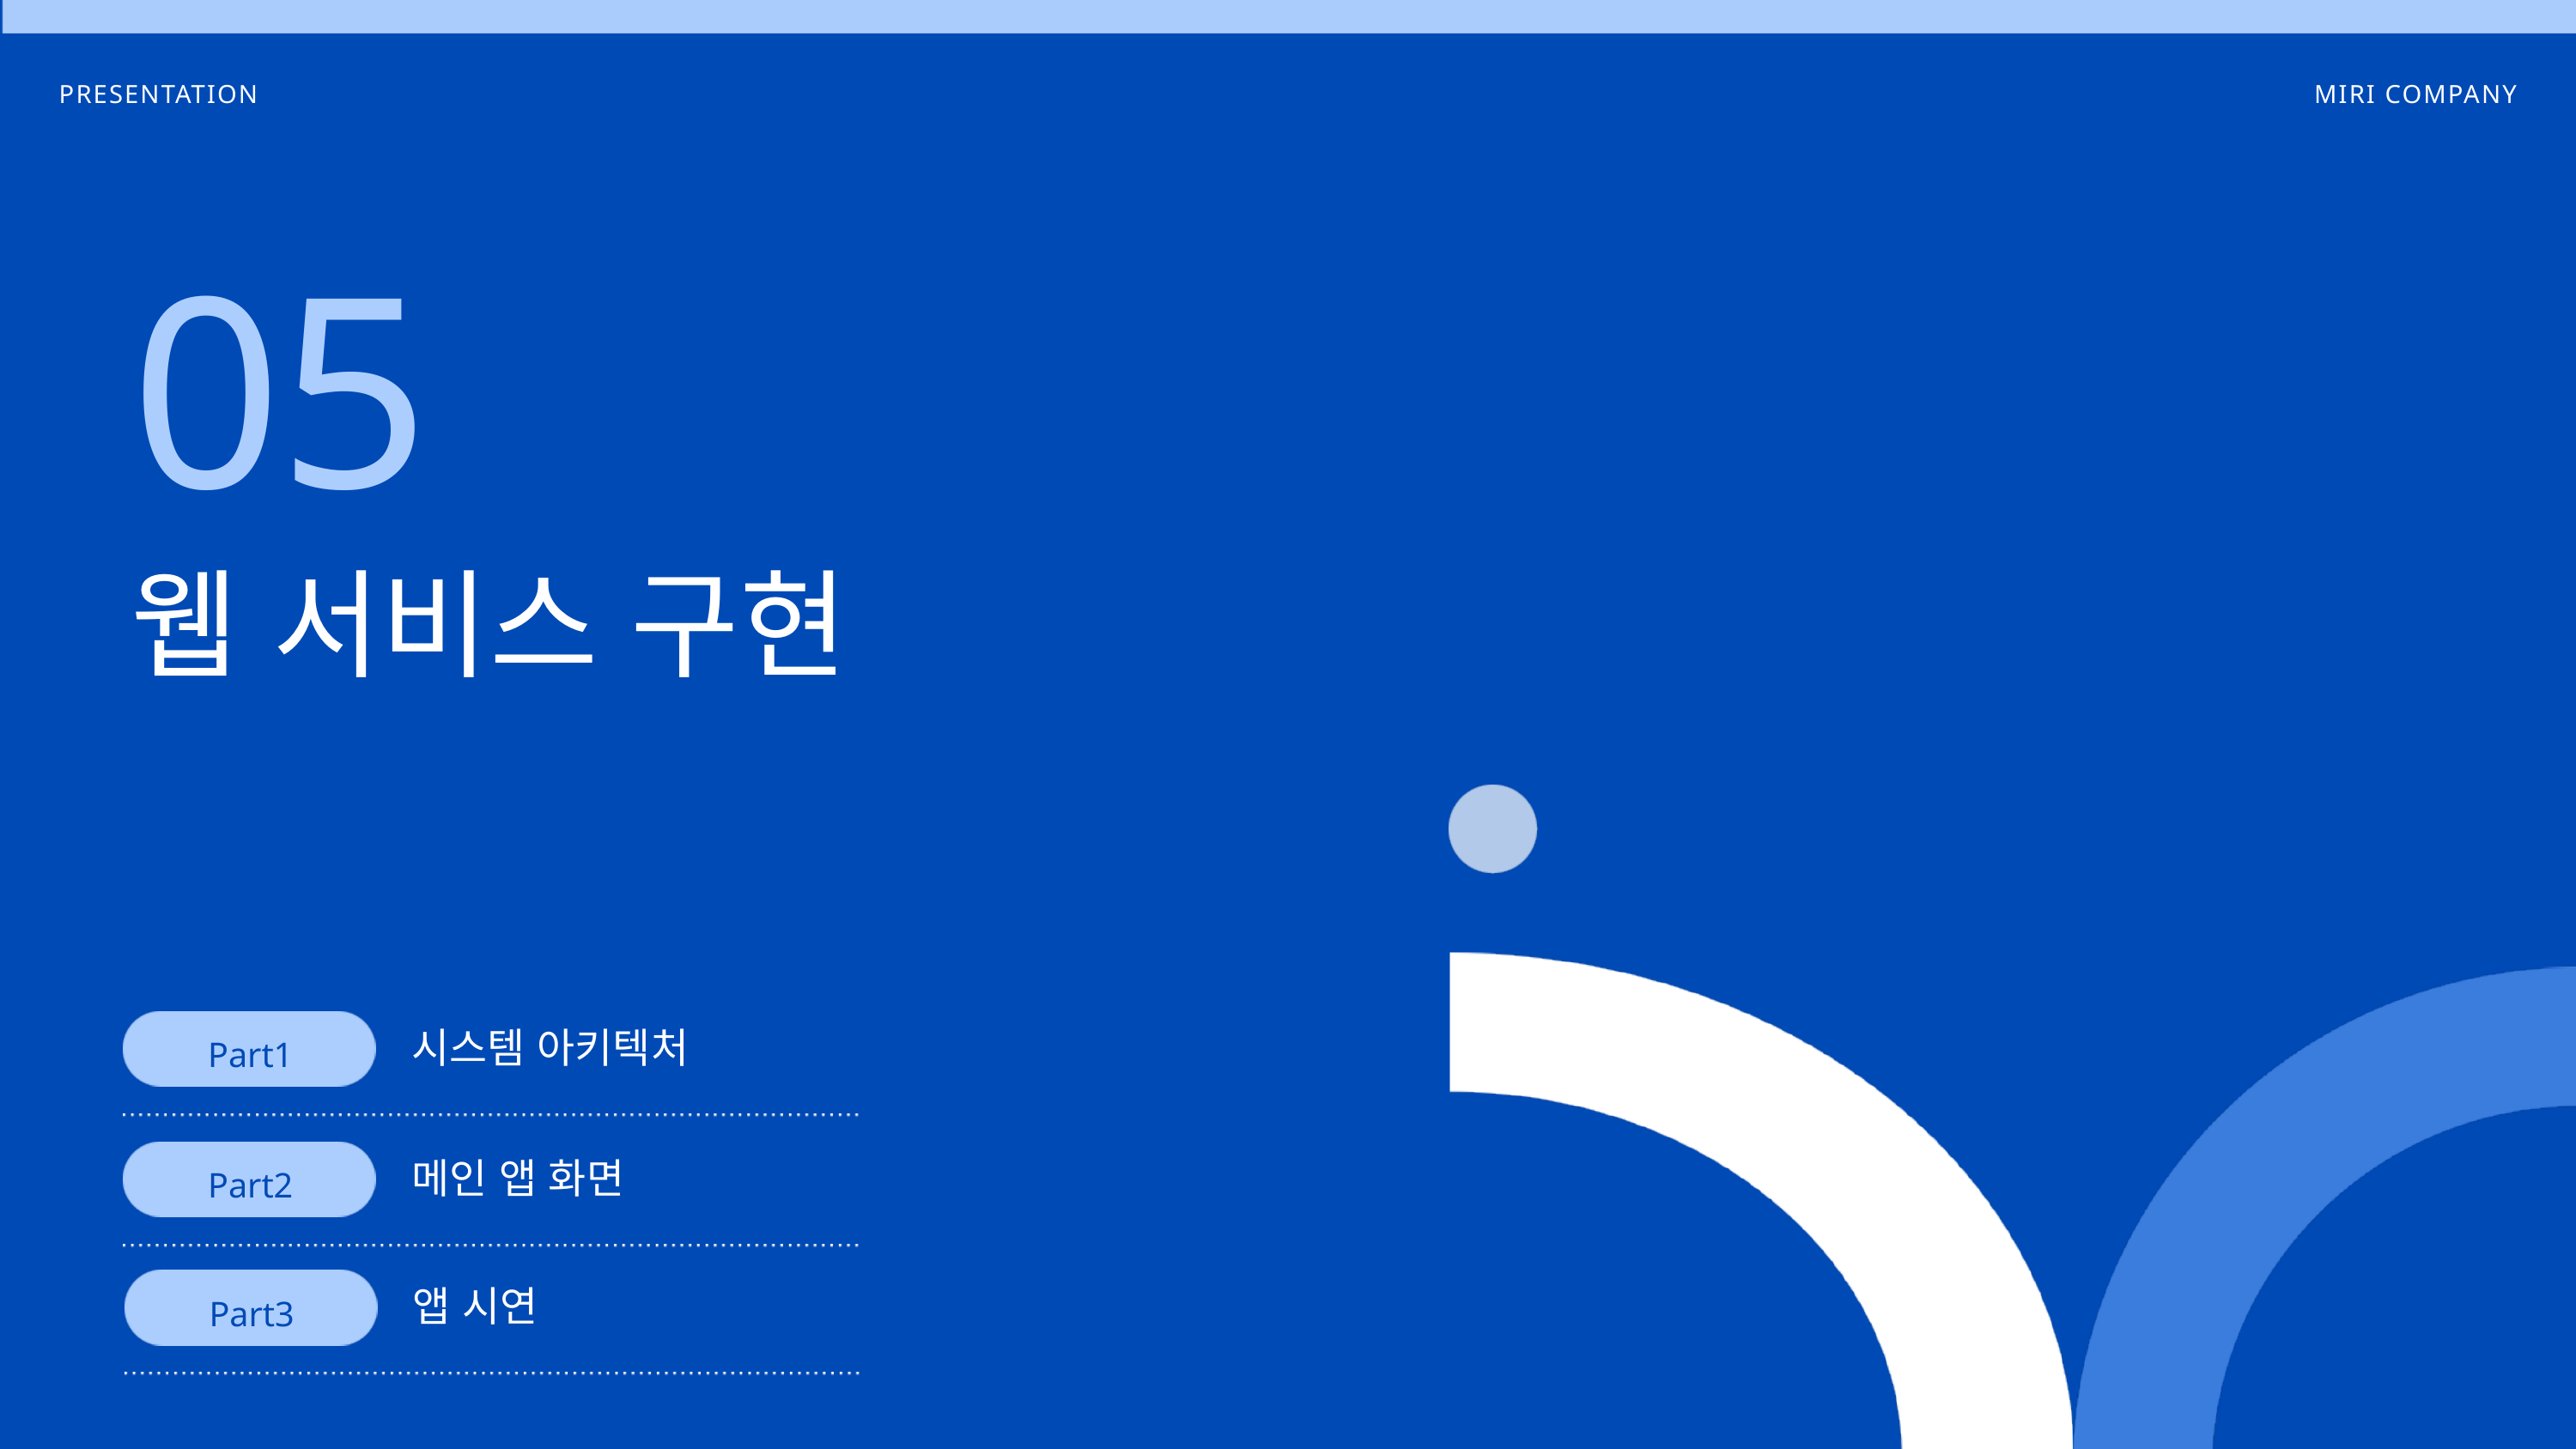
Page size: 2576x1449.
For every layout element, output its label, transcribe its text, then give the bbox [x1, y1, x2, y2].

text_box 앱 시연 [412, 1277, 880, 1337]
text_box PRESENTATION [58, 71, 380, 107]
text_box 시스템 아키텍처 [411, 1018, 878, 1078]
text_box 메인 앱 화면 [411, 1149, 878, 1209]
picture [125, 1372, 864, 1377]
text_box 05 [131, 223, 533, 550]
picture [1449, 785, 1539, 875]
picture [123, 1113, 863, 1118]
picture [123, 1243, 863, 1248]
picture [123, 1011, 376, 1088]
picture [3, 0, 2576, 1449]
text_box MIRI COMPANY [2196, 71, 2518, 107]
text_box 웹 서비스 구현 [131, 550, 1270, 716]
picture [125, 1270, 378, 1346]
picture [123, 1142, 376, 1218]
